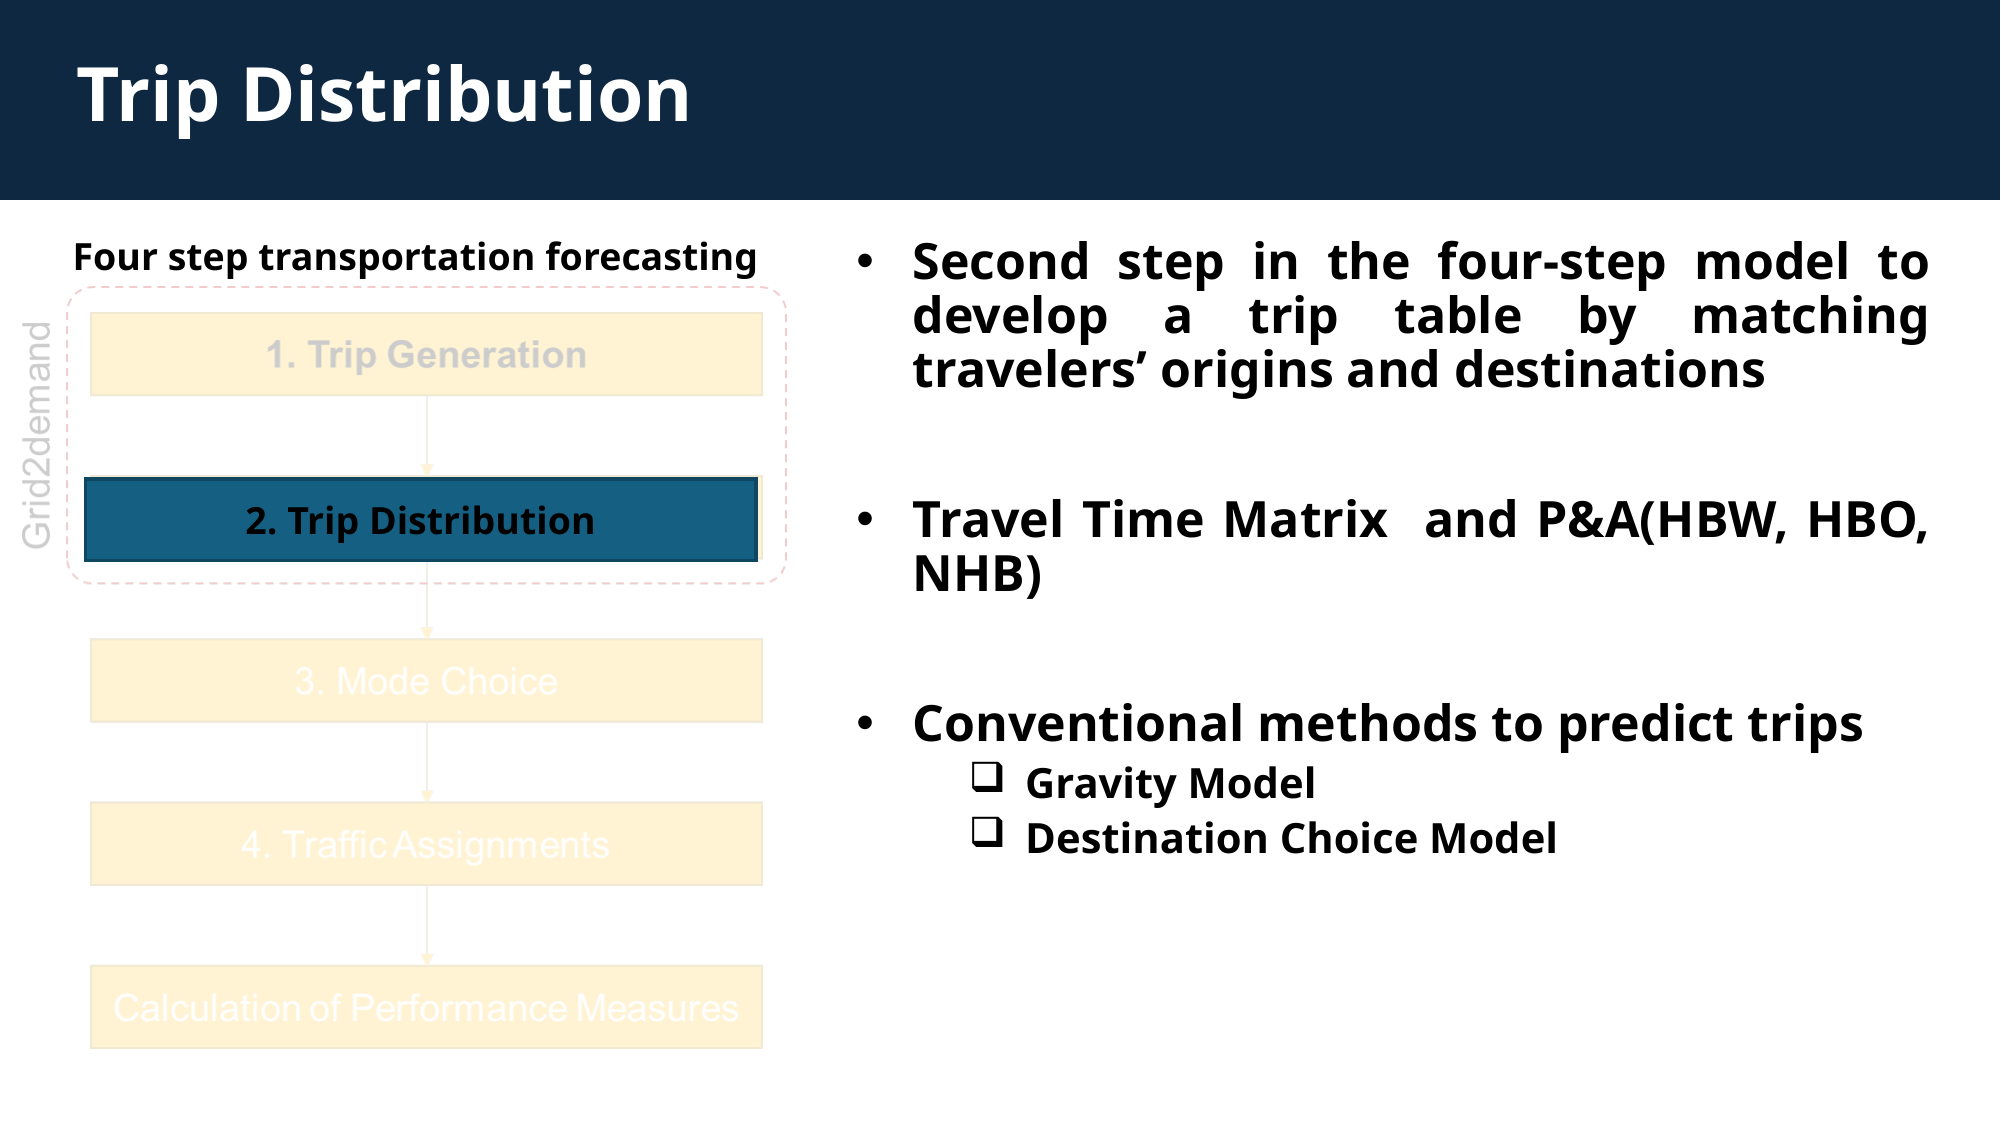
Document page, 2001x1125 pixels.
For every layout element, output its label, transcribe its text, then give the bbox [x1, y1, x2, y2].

text_box Four step transportation forecasting [57, 225, 784, 286]
title Trip Distribution [61, 17, 1863, 178]
picture [0, 286, 787, 1054]
